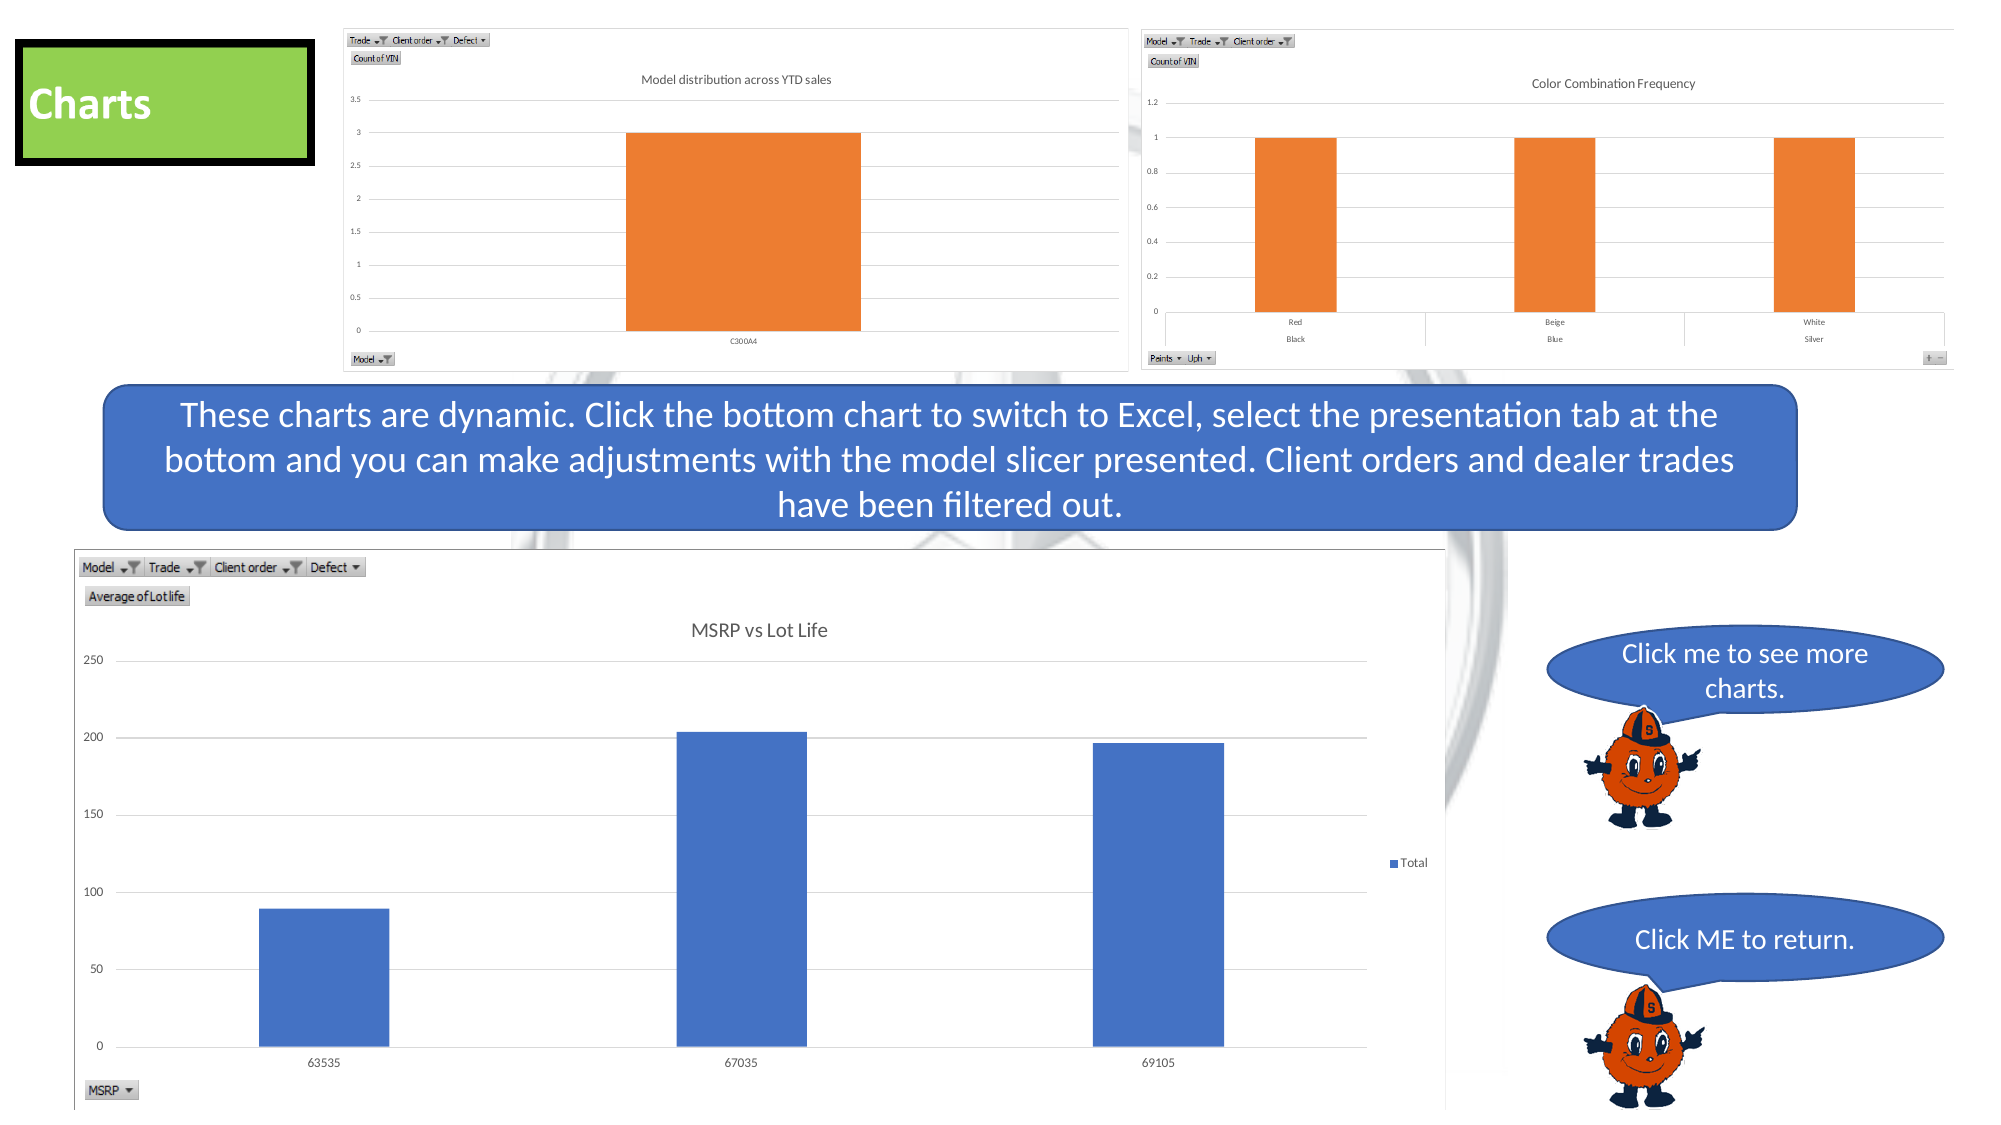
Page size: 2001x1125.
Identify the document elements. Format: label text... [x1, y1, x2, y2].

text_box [1140, 28, 1954, 370]
text_box These charts are dynamic. Click the bottom chart to switch to Excel, select the presentation tab at the bottom and you can make adjustments with the model slicer presented. Client orders and dealer trades have been filtered out. [102, 384, 511, 531]
picture [0, 39, 315, 166]
picture [511, 77, 1508, 1076]
picture [1581, 981, 1707, 1110]
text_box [343, 27, 1129, 372]
text_box Click me to see more charts. [1546, 624, 1945, 717]
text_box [73, 548, 1445, 1110]
picture [1581, 704, 1703, 830]
text_box These charts are dynamic. Click the bottom chart to switch to Excel, select the presentation tab at the bottom and you can make adjustments with the model slicer presented. Client orders and dealer trades have been filtered out. [1508, 384, 1798, 531]
text_box Click ME to return. [1546, 892, 1945, 985]
